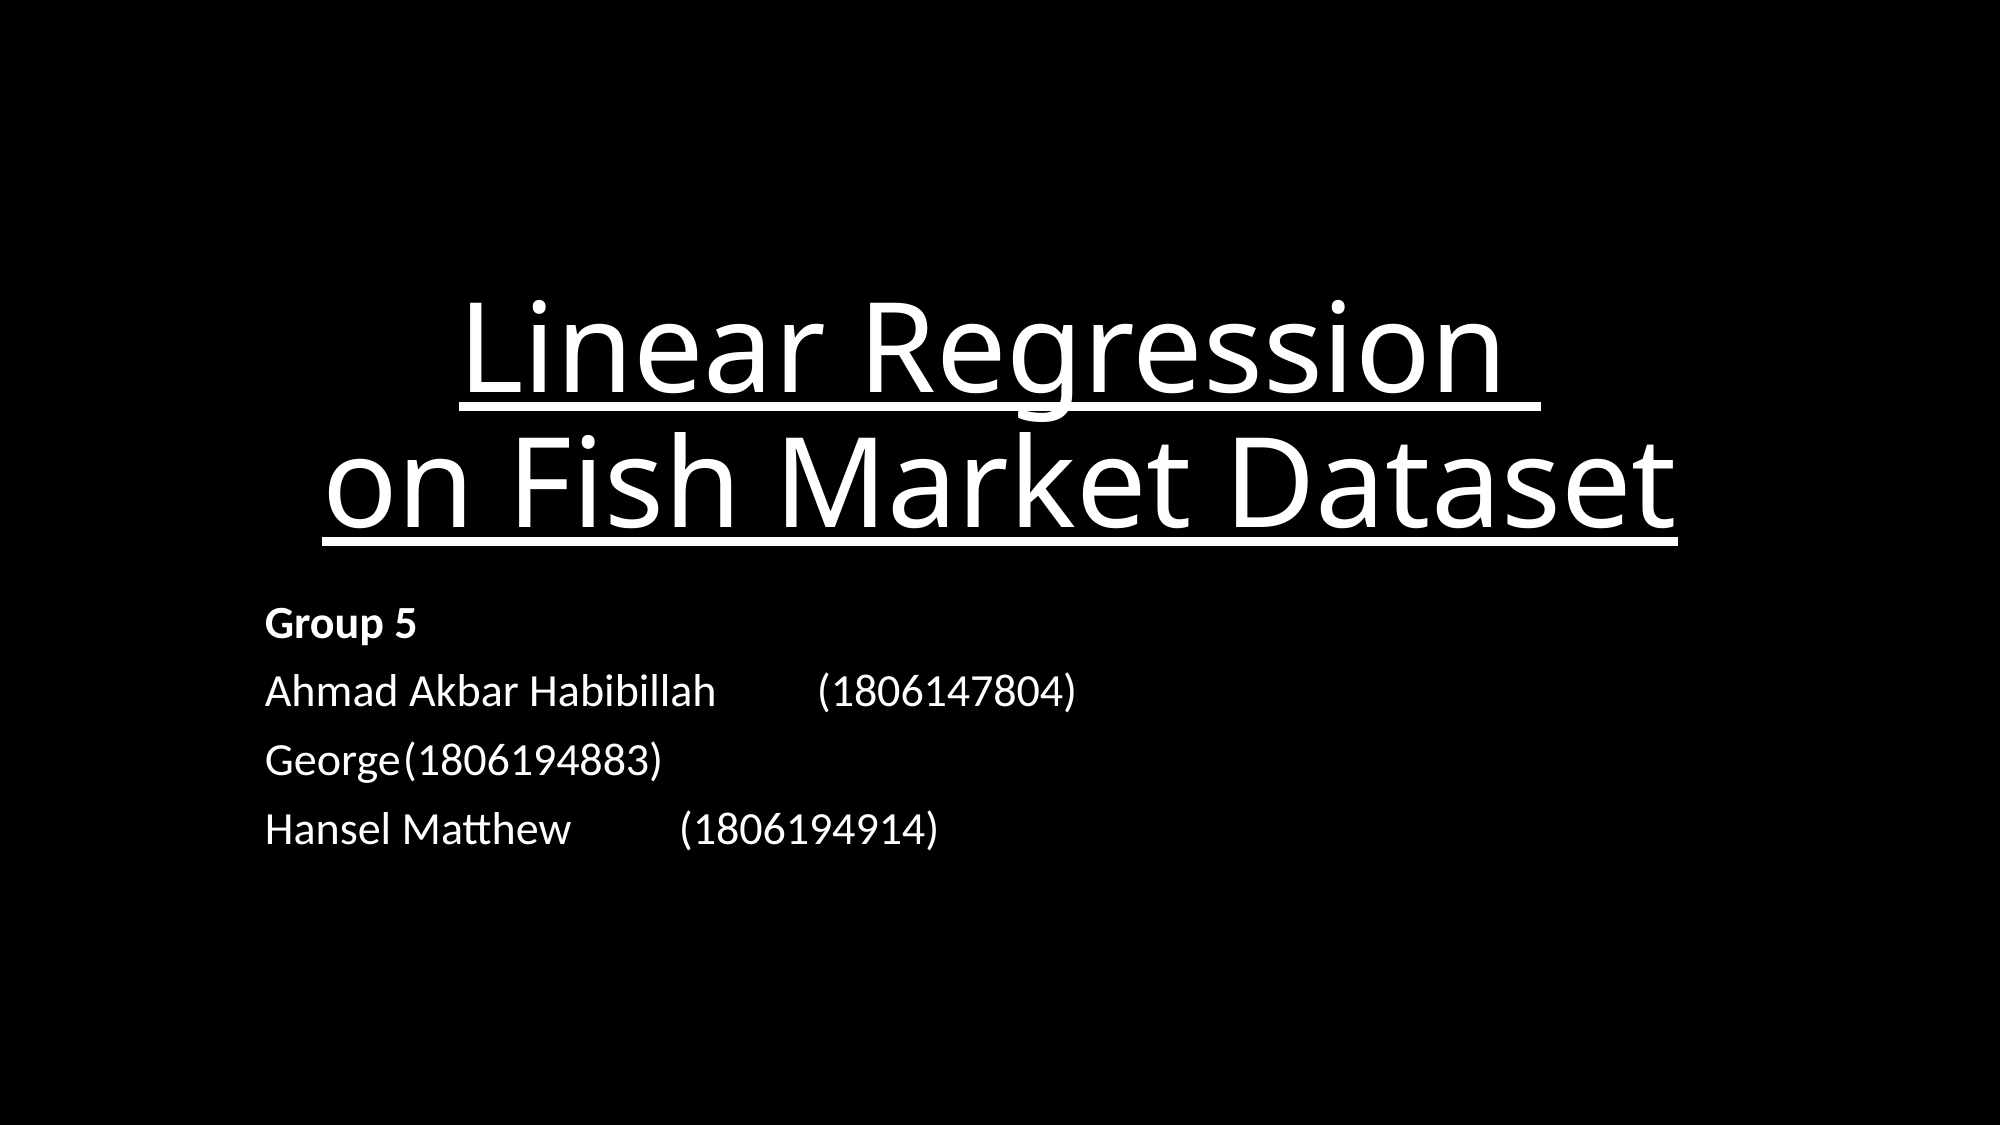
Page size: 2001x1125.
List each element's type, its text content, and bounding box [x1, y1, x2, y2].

subtitle Group 5 Ahmad Akbar Habibillah (1806147804) George (1806194883) Hansel Matthew (1806194914) [249, 590, 1750, 863]
title Linear Regression on Fish Market Dataset [249, 262, 1750, 563]
